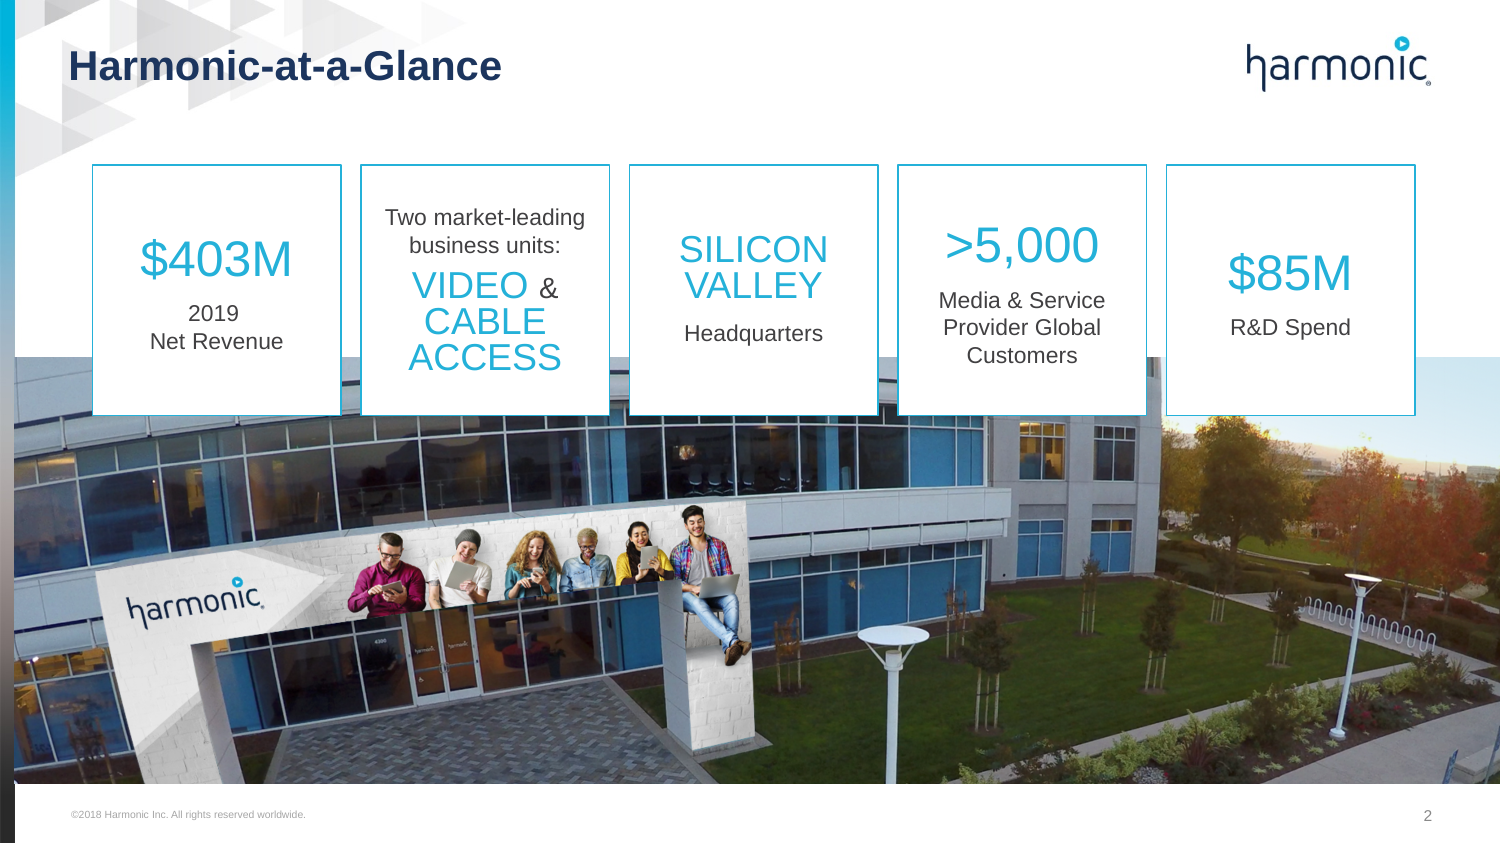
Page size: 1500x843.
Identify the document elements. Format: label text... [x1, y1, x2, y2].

text_box $85M R&D Spend [1164, 163, 1417, 356]
text_box Silicon Valley Headquarters [627, 163, 880, 356]
text_box >5,000 Media & Service Provider Global Customers [896, 163, 1149, 356]
text_box $403M 2019 Net Revenue [90, 163, 343, 356]
picture [0, 0, 1500, 843]
title Harmonic-at-a-Glance [53, 14, 1228, 121]
text_box Two market-leading business units: Video & Cable Access [359, 163, 612, 356]
